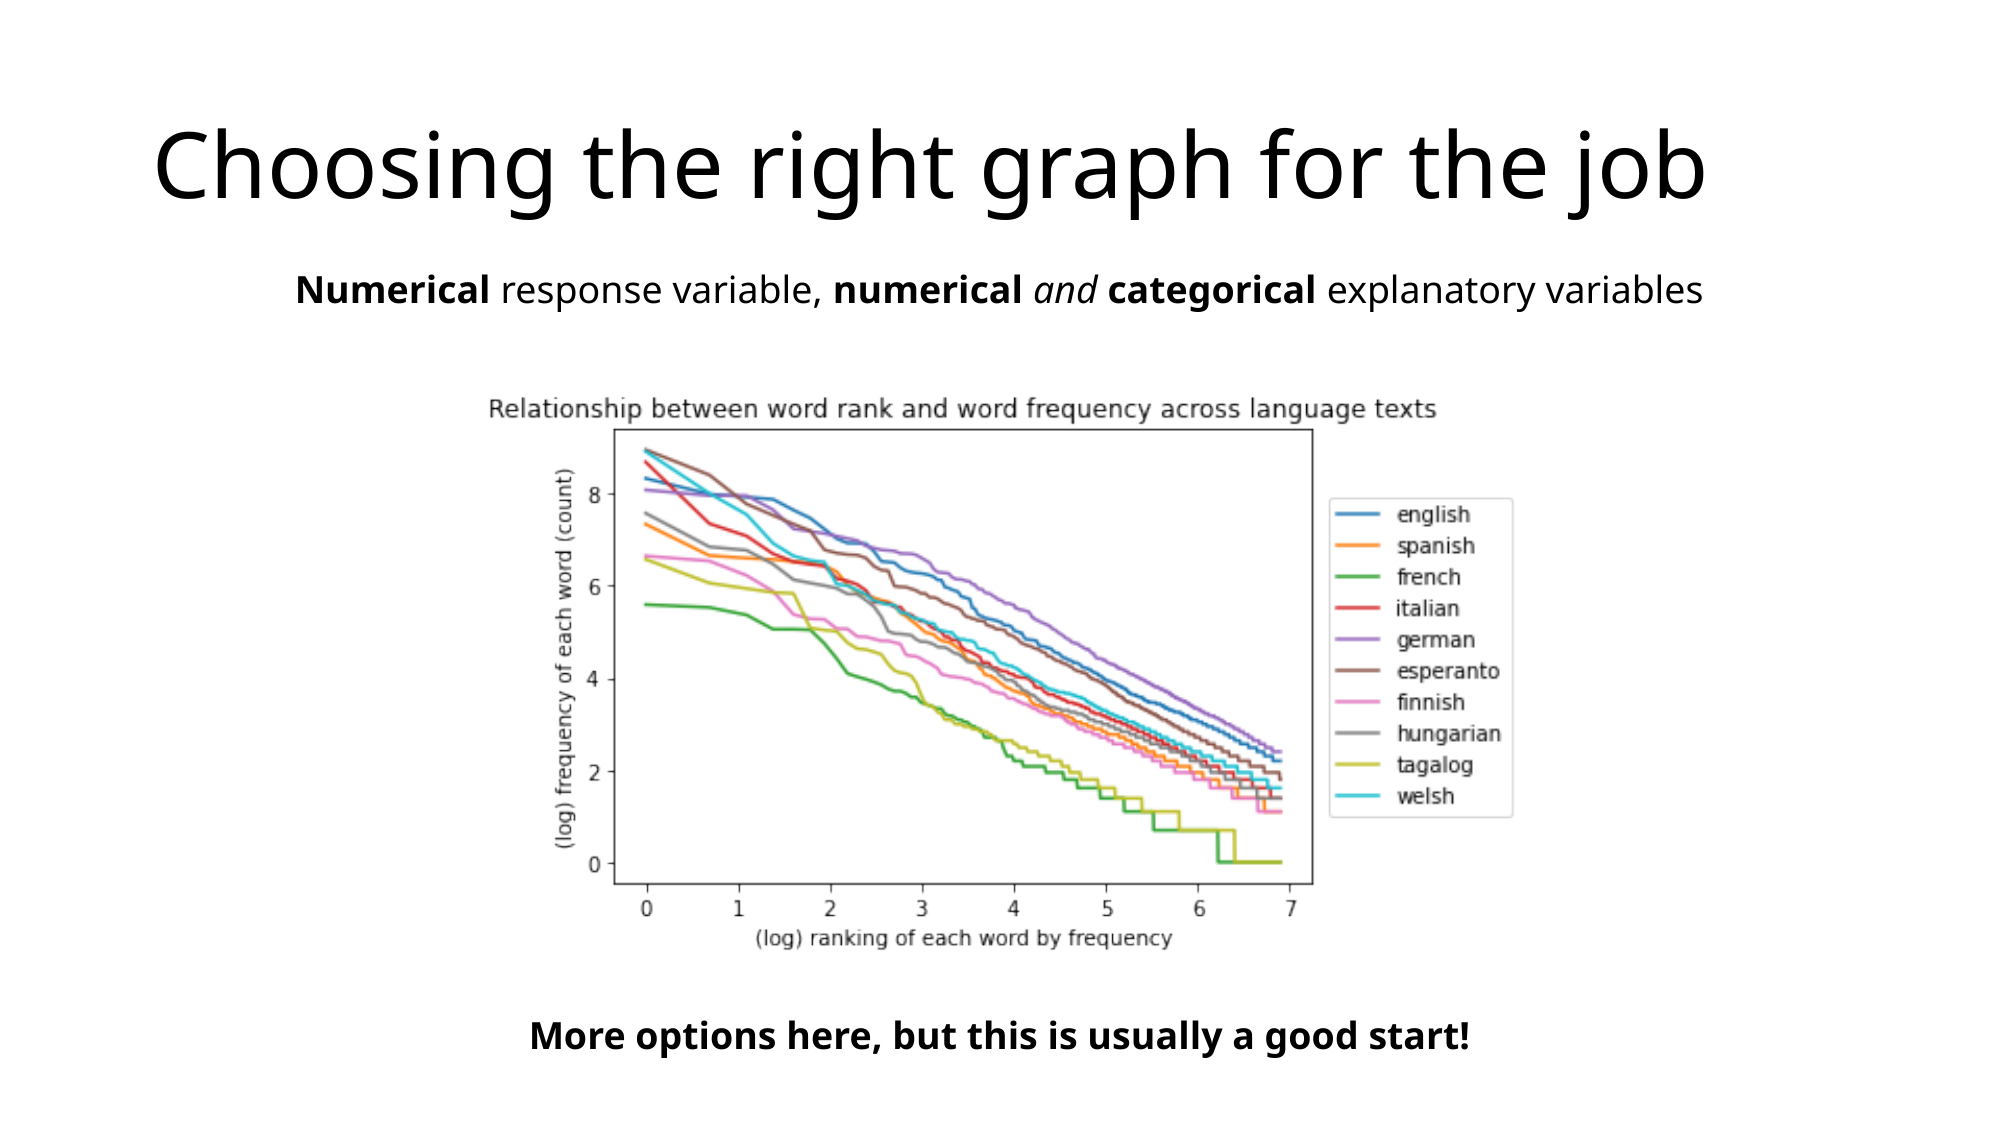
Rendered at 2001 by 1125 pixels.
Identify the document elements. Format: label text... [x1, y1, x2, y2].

text_box Numerical response variable, numerical and categorical explanatory variables [280, 258, 1719, 319]
text_box More options here, but this is usually a good start! [513, 1004, 1486, 1065]
title Choosing the right graph for the job [137, 59, 1863, 278]
picture [474, 383, 1525, 963]
